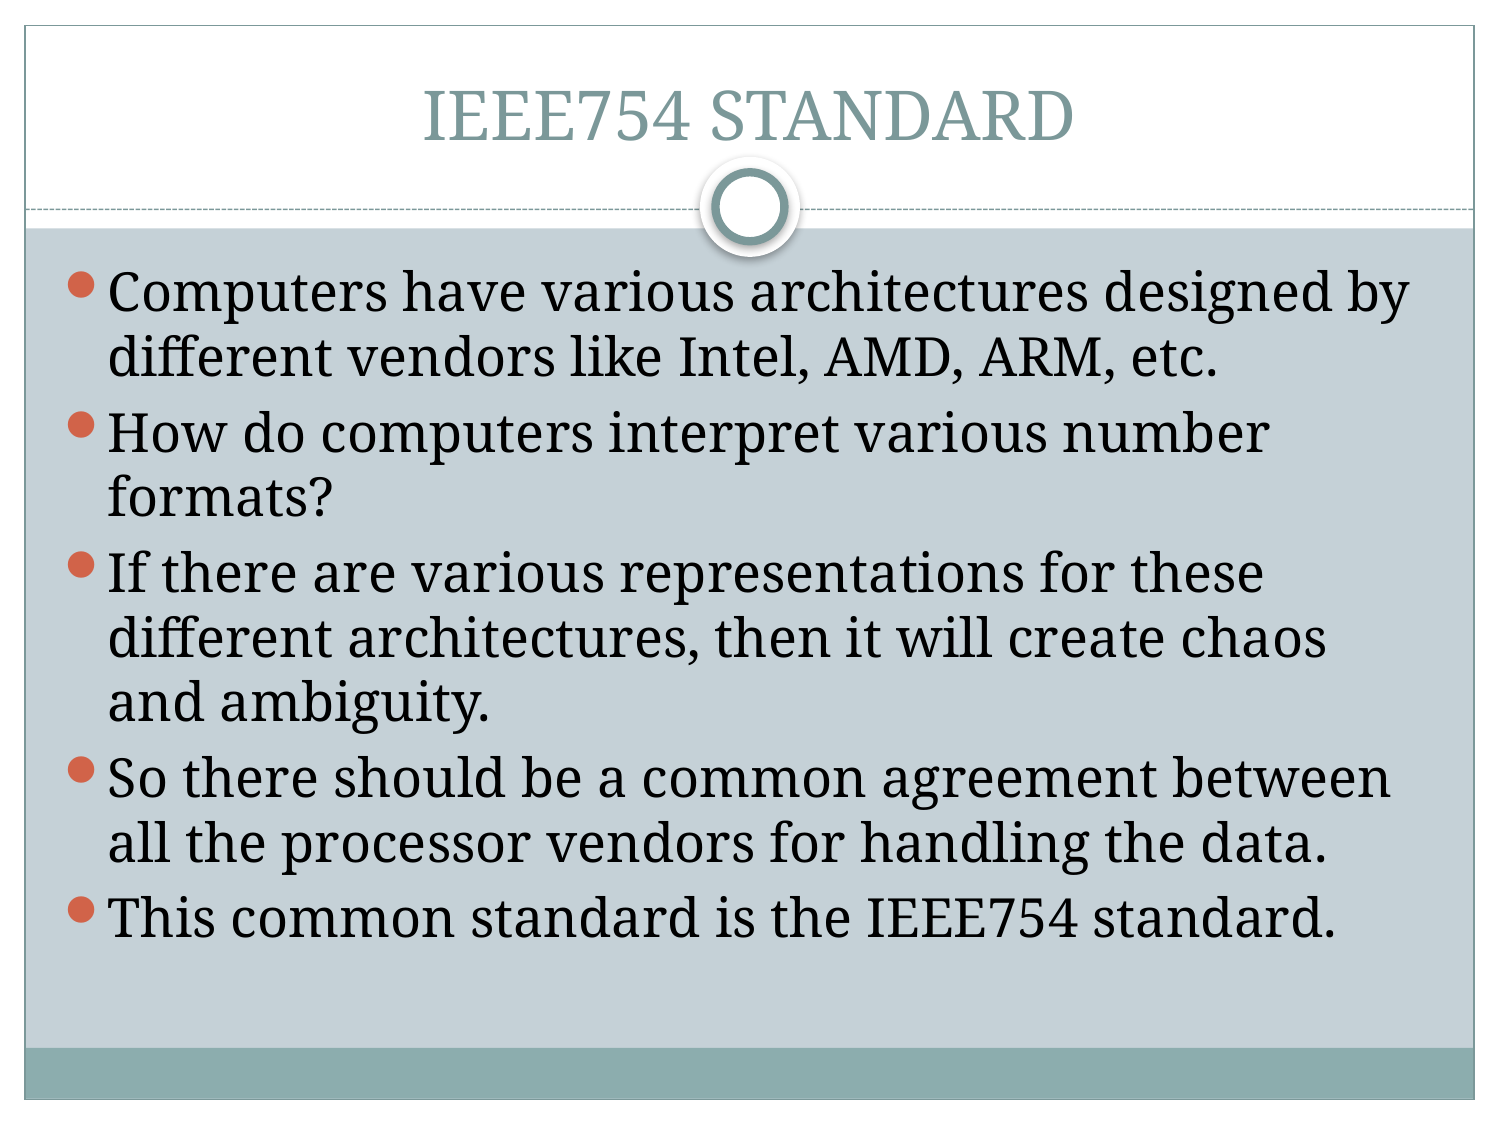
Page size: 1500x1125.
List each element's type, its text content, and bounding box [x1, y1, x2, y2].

title IEEE754 STANDARD [49, 37, 1450, 162]
list Computers have various architectures designed by different vendors like Intel, AMD, ARM, etc. How do computers interpret various number formats? If there are various representations for these different architectures, then it will create chaos and ambiguity. So there should be a common agreement between all the processor vendors for handling the data. This common standard is the IEEE754 standard. [49, 250, 1445, 1001]
